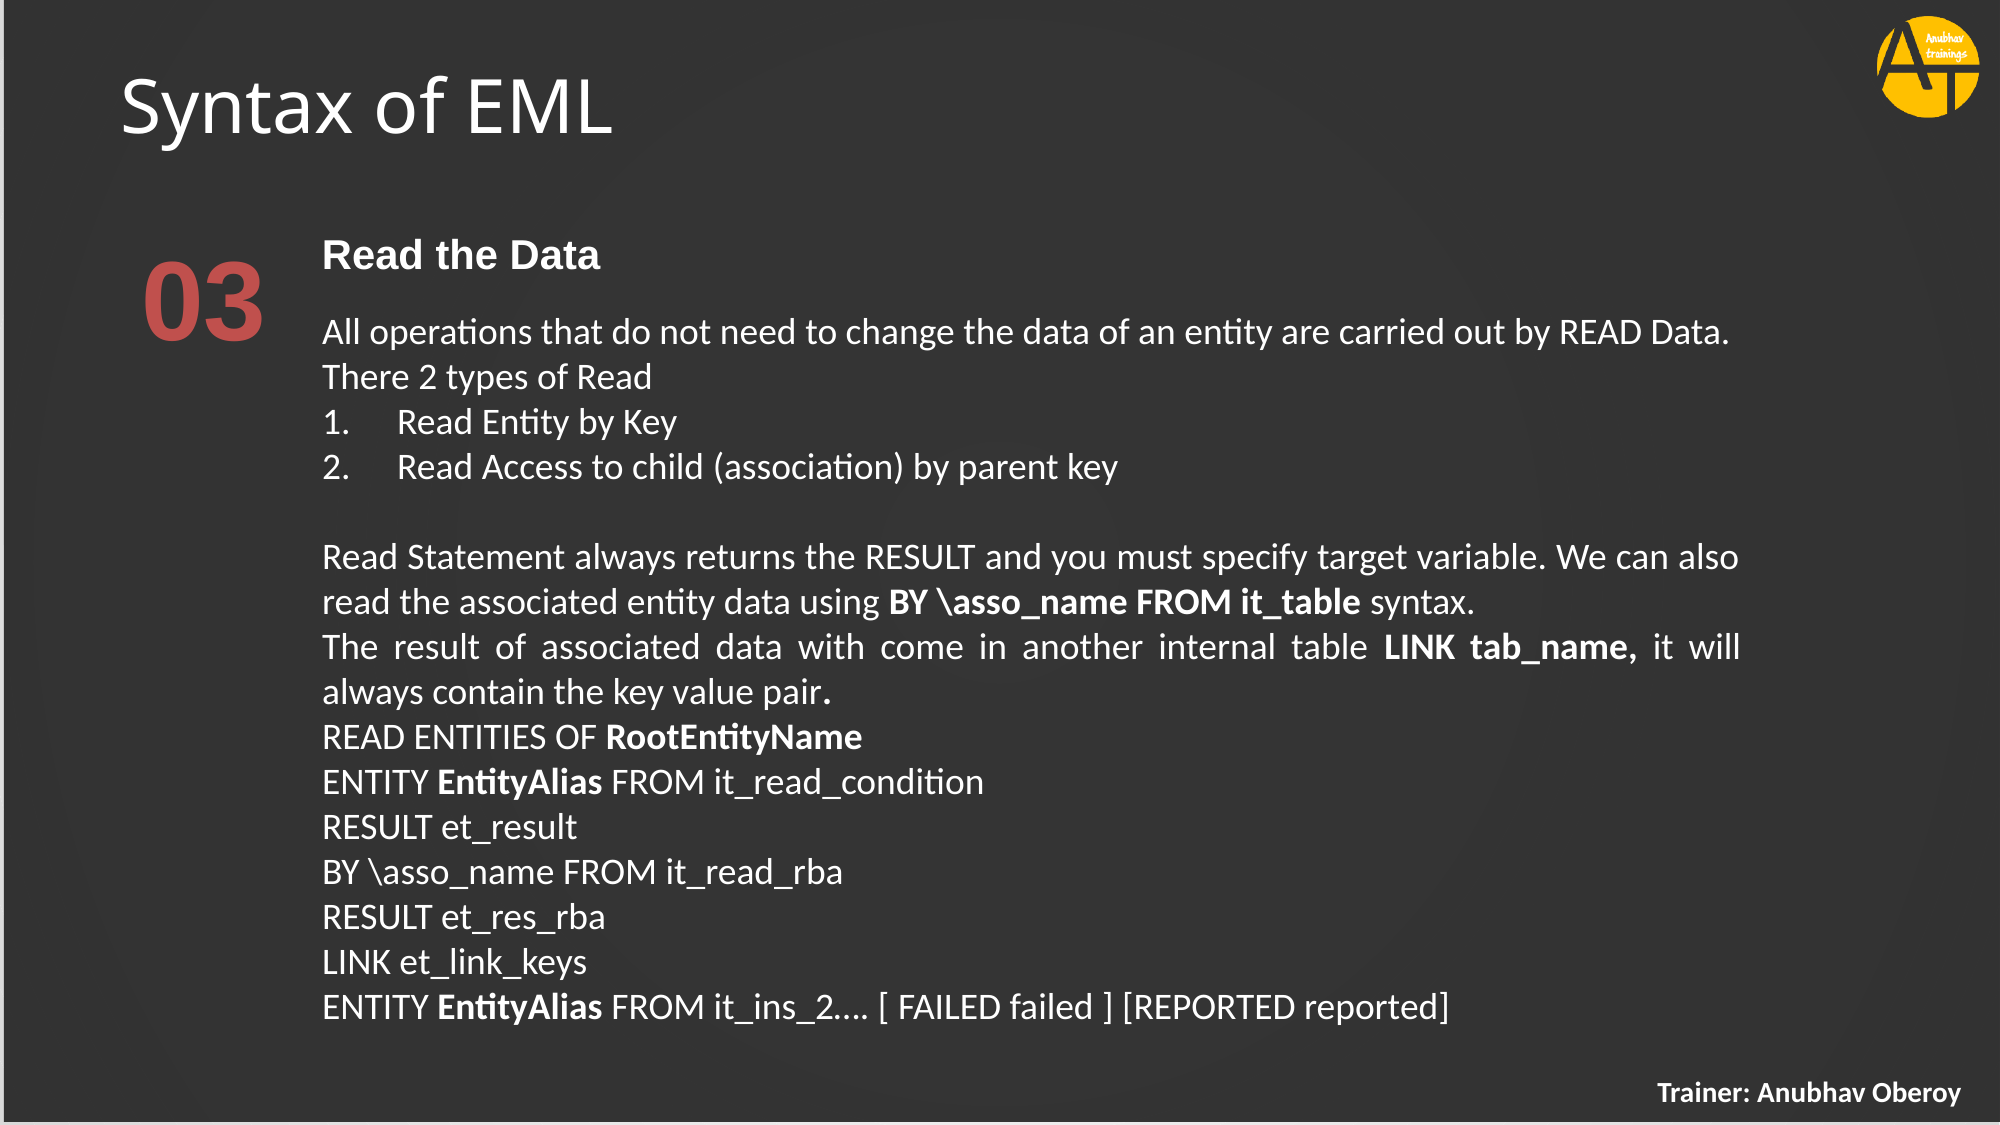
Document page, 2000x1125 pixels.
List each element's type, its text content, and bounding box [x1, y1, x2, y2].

footer Trainer: Anubhav Oberoy [1625, 1061, 1994, 1121]
text_box All operations that do not need to change the data of an entity are carried out by READ Data. There 2 types of Read Read Entity by Key Read Access to child (association) by parent key Read Statement always returns the RESULT and you must specify target variable. We can also read the associated entity data using BY \asso_name FROM it_table syntax. The result of associated data with come in another internal table LINK tab_name, it will always contain the key value pair. READ ENTITIES OF RootEntityName ENTITY EntityAlias FROM it_read_condition RESULT et_result BY \asso_name FROM it_read_rba RESULT et_res_rba LINK et_link_keys ENTITY EntityAlias FROM it_ins_2…. [ FAILED failed ] [REPORTED reported] [307, 299, 1756, 1080]
text_box [2, 0, 2000, 1124]
text_box Read the Data [307, 220, 752, 286]
title Syntax of EML [99, 45, 1900, 162]
text_box 03 [126, 220, 282, 371]
picture [1866, 9, 1985, 126]
